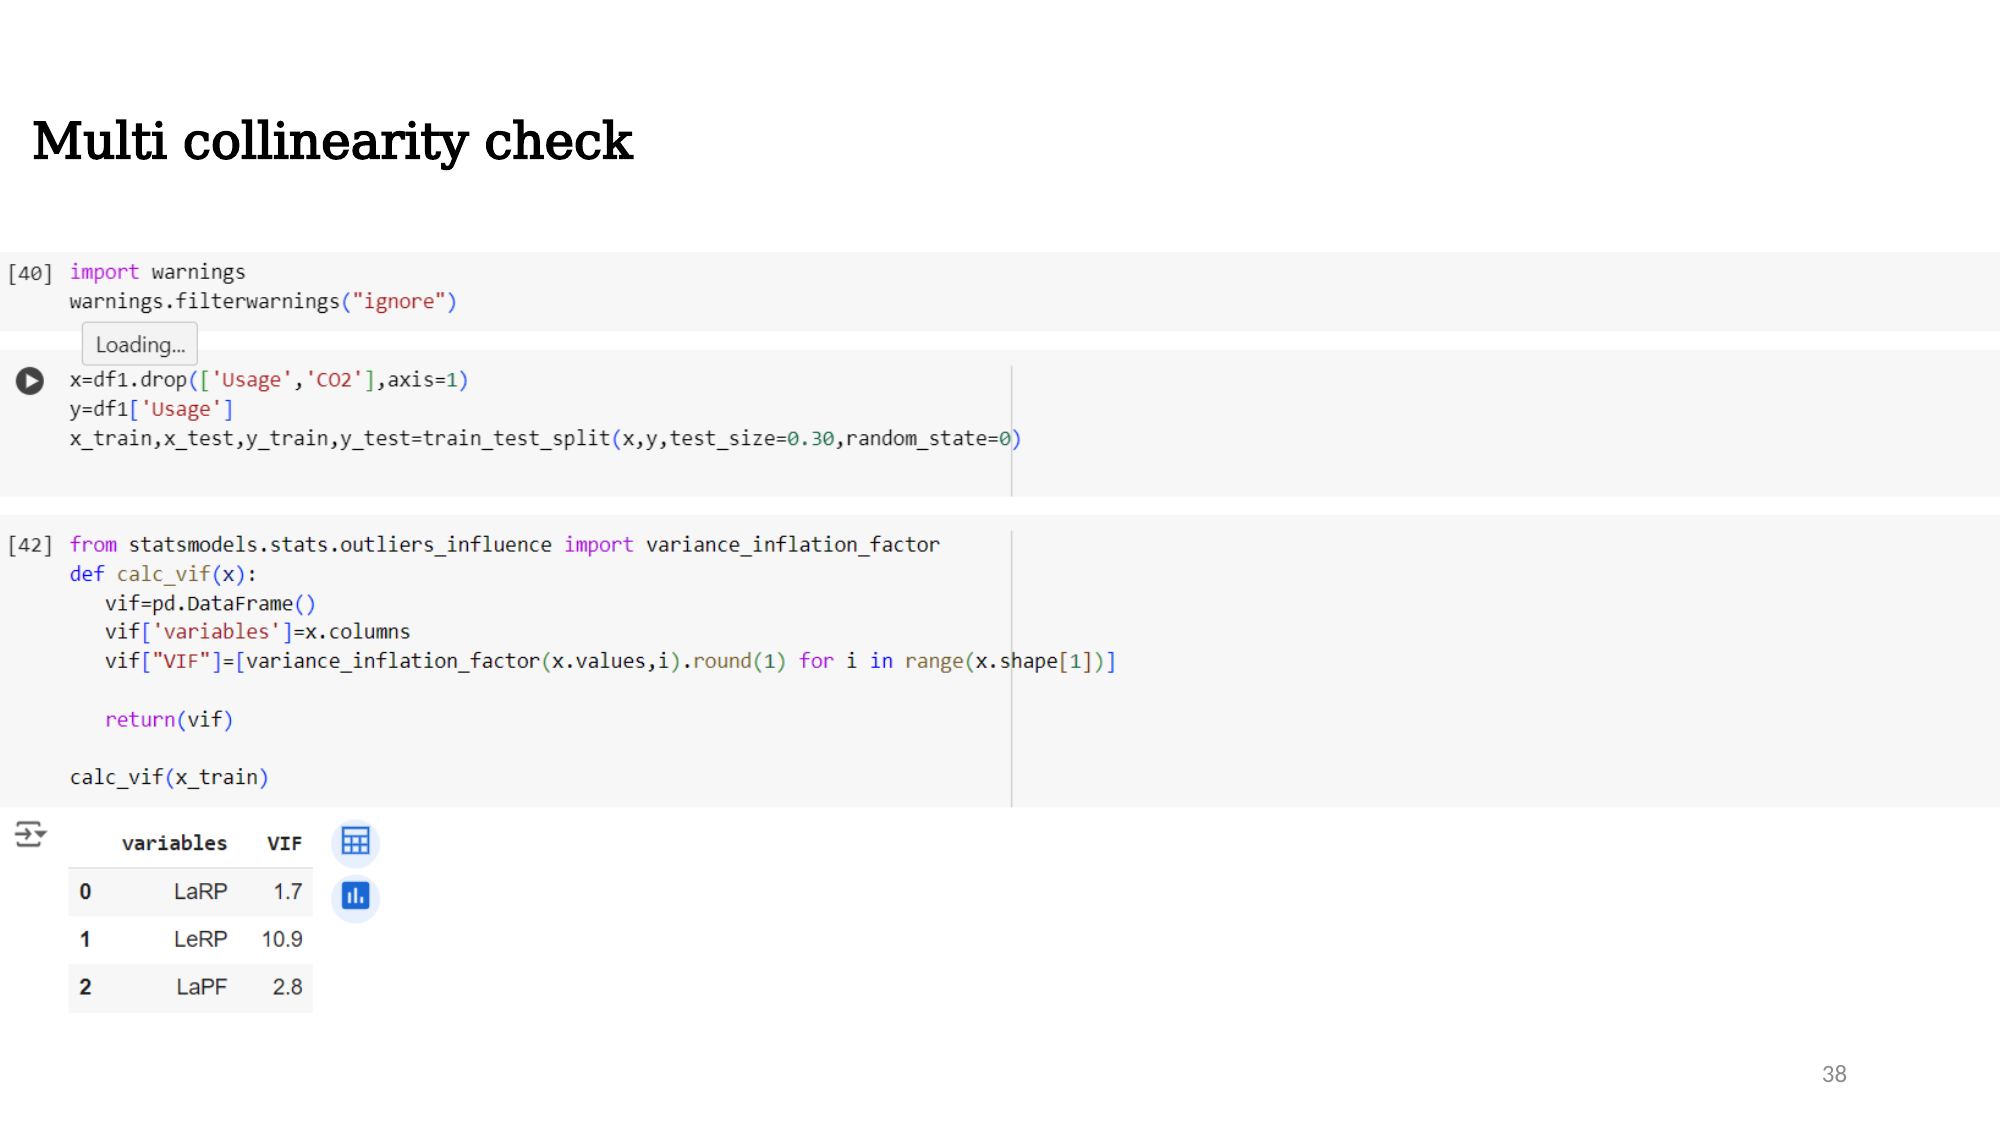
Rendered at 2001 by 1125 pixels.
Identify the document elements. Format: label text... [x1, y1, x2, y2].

picture [0, 252, 2000, 1024]
text_box Multi collinearity check [17, 100, 648, 176]
slide_number 38 [1412, 1042, 1863, 1103]
